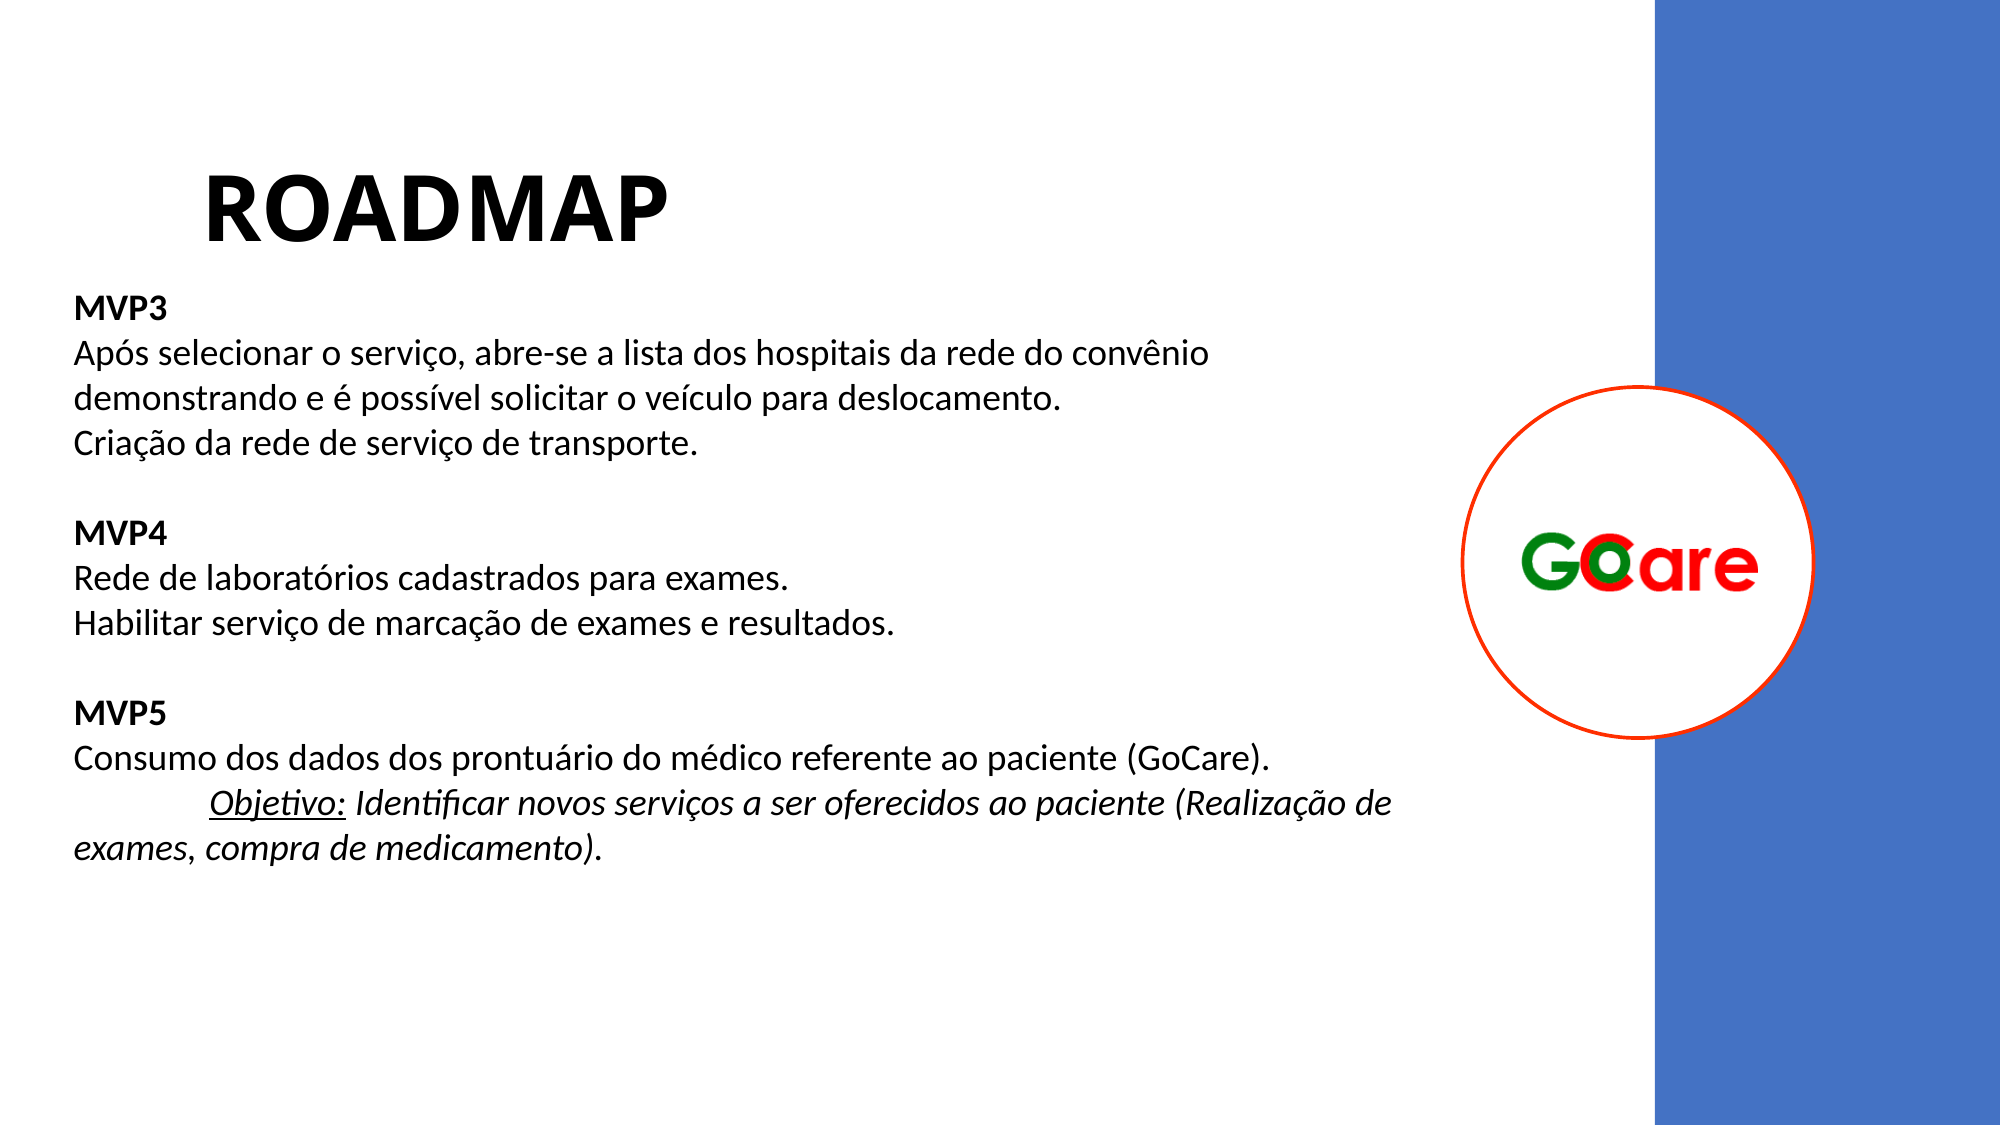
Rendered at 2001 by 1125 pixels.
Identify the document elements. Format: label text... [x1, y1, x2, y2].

text_box [1654, 0, 2000, 1125]
text_box [1461, 385, 1815, 740]
picture [1518, 524, 1758, 600]
text_box ROADMAP [186, 102, 1413, 321]
text_box MVP3 Após selecionar o serviço, abre-se a lista dos hospitais da rede do convênio demonstrando e é possível solicitar o veículo para deslocamento. Criação da rede de serviço de transporte. MVP4 Rede de laboratórios cadastrados para exames. Habilitar serviço de marcação de exames e resultados. MVP5 Consumo dos dados dos prontuário do médico referente ao paciente (GoCare). Objetivo: Identificar novos serviços a ser oferecidos ao paciente (Realização de exames, compra de medicamento). [58, 275, 1413, 875]
